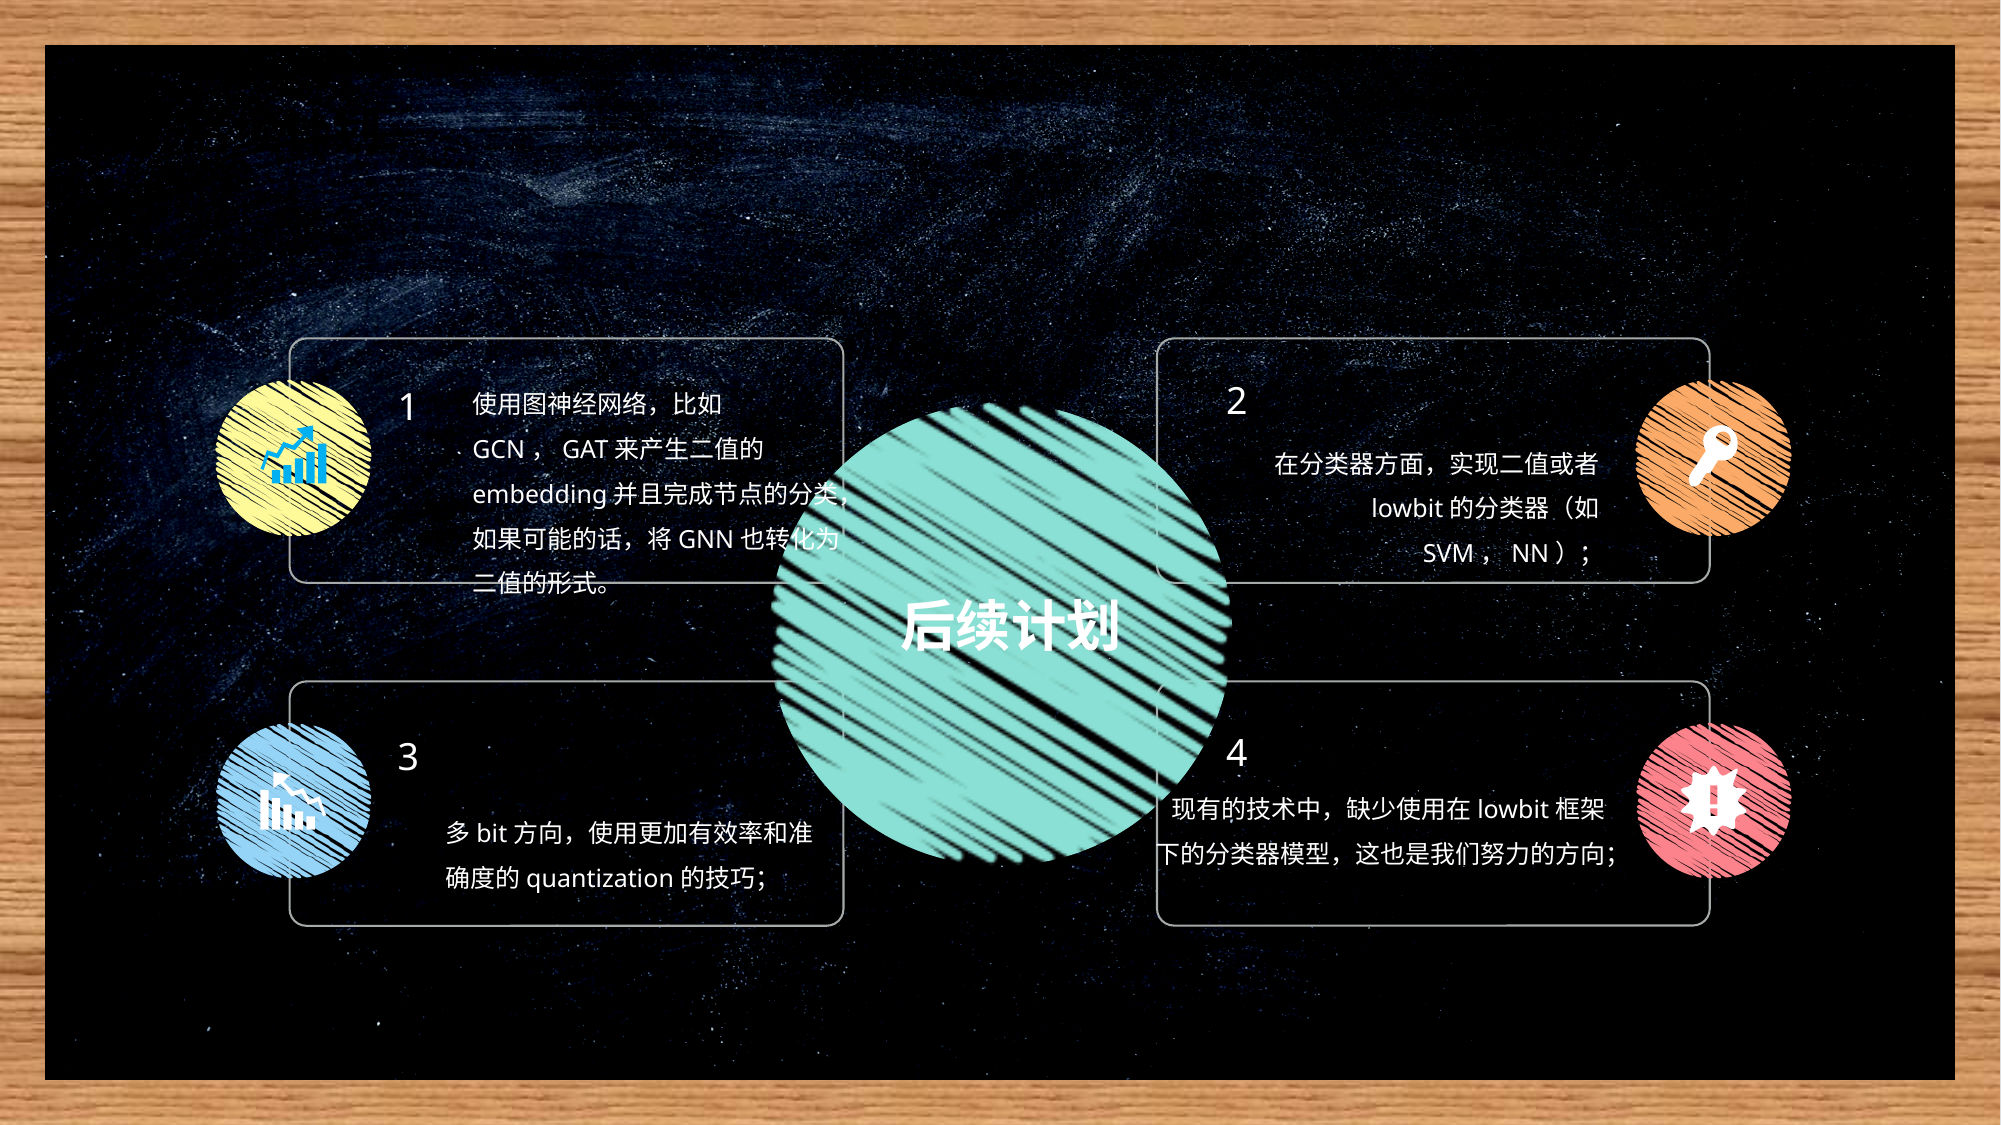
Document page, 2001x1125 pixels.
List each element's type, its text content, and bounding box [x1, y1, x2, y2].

text_box 后续计划 [180, 93, 649, 169]
text_box 在分类器方面，实现二值或者lowbit的分类器（如SVM，NN）； [1226, 433, 1606, 517]
text_box 3 [397, 718, 704, 785]
text_box 05 [75, 85, 180, 176]
text_box 后续计划 [869, 554, 1153, 694]
text_box 多bit方向，使用更加有效率和准确度的quantization的技巧； [445, 802, 827, 887]
text_box [1680, 765, 1747, 836]
text_box 使用图神经网络，比如GCN，GAT来产生二值的embedding并且完成节点的分类，如果可能的话，将GNN也转化为二值的形式。 [472, 373, 853, 454]
picture [46, 46, 1954, 1079]
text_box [1634, 379, 1792, 537]
text_box [0, 0, 2000, 1125]
text_box 1 [397, 367, 704, 434]
text_box [1157, 338, 1710, 583]
text_box 现有的技术中，缺少使用在lowbit框架下的分类器模型，这也是我们努力的方向； [1149, 778, 1606, 887]
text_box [214, 379, 372, 537]
text_box 4 [1226, 718, 1533, 785]
text_box [289, 681, 844, 926]
text_box [1157, 681, 1710, 926]
text_box [1635, 722, 1792, 879]
text_box [289, 338, 844, 583]
text_box [769, 402, 1233, 866]
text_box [215, 722, 372, 879]
text_box 2 [1226, 366, 1533, 433]
